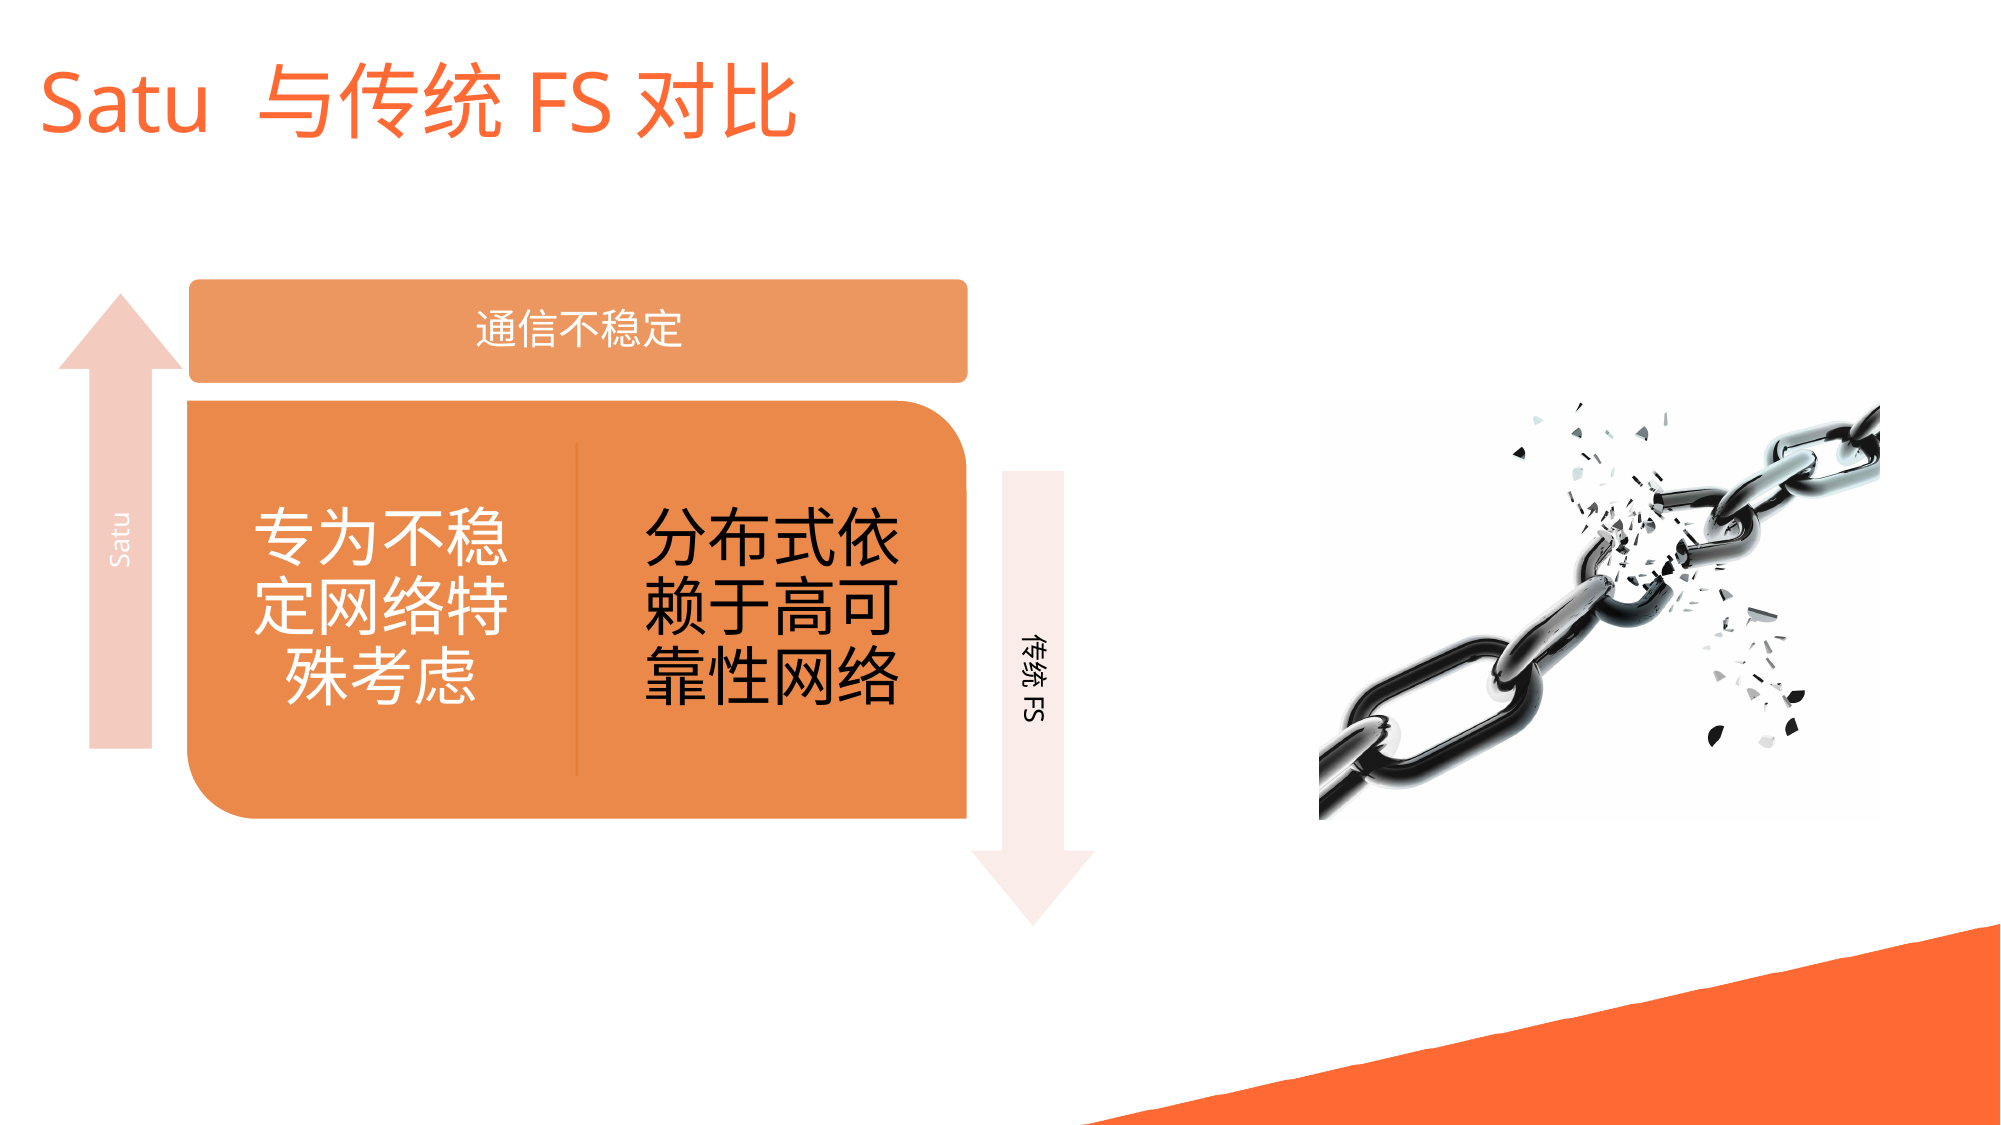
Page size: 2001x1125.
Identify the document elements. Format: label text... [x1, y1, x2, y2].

text_box Satu 与传统FS对比 [24, 41, 816, 157]
picture [0, 0, 2001, 1125]
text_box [187, 277, 970, 385]
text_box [0, 290, 1257, 929]
